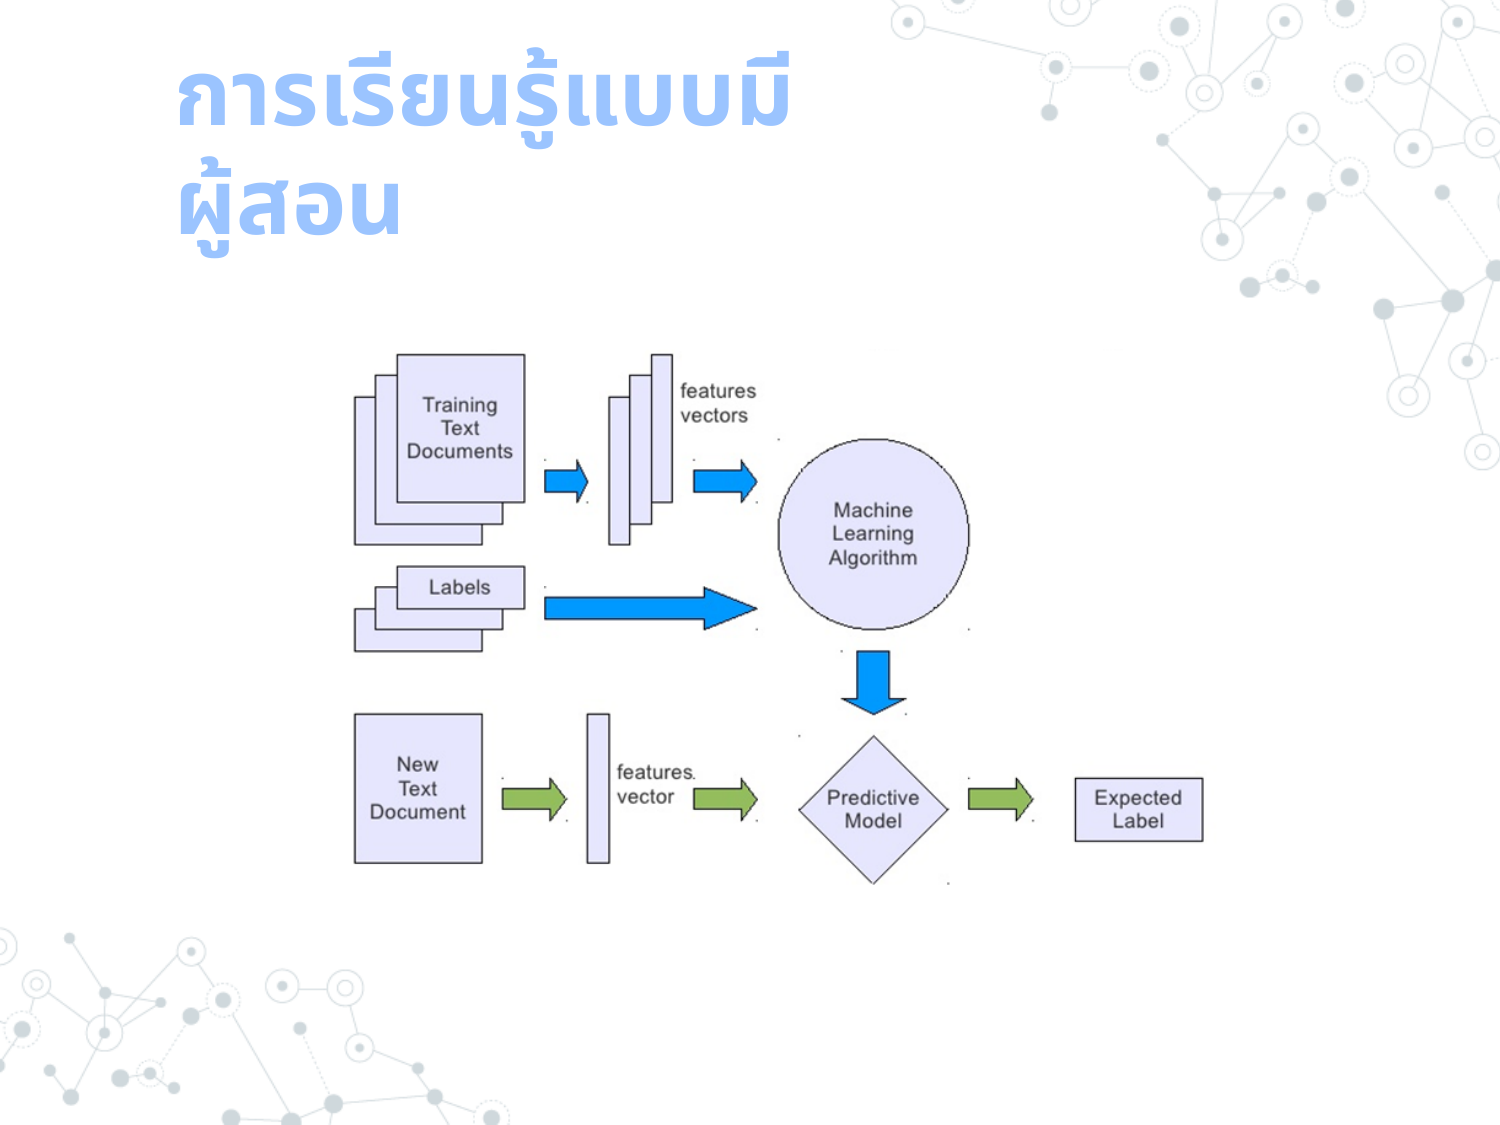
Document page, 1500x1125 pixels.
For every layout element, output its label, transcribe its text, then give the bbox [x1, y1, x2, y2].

text_box การเรียนรู้แบบมีผู้สอน [159, 78, 833, 269]
picture [0, 0, 1500, 1125]
